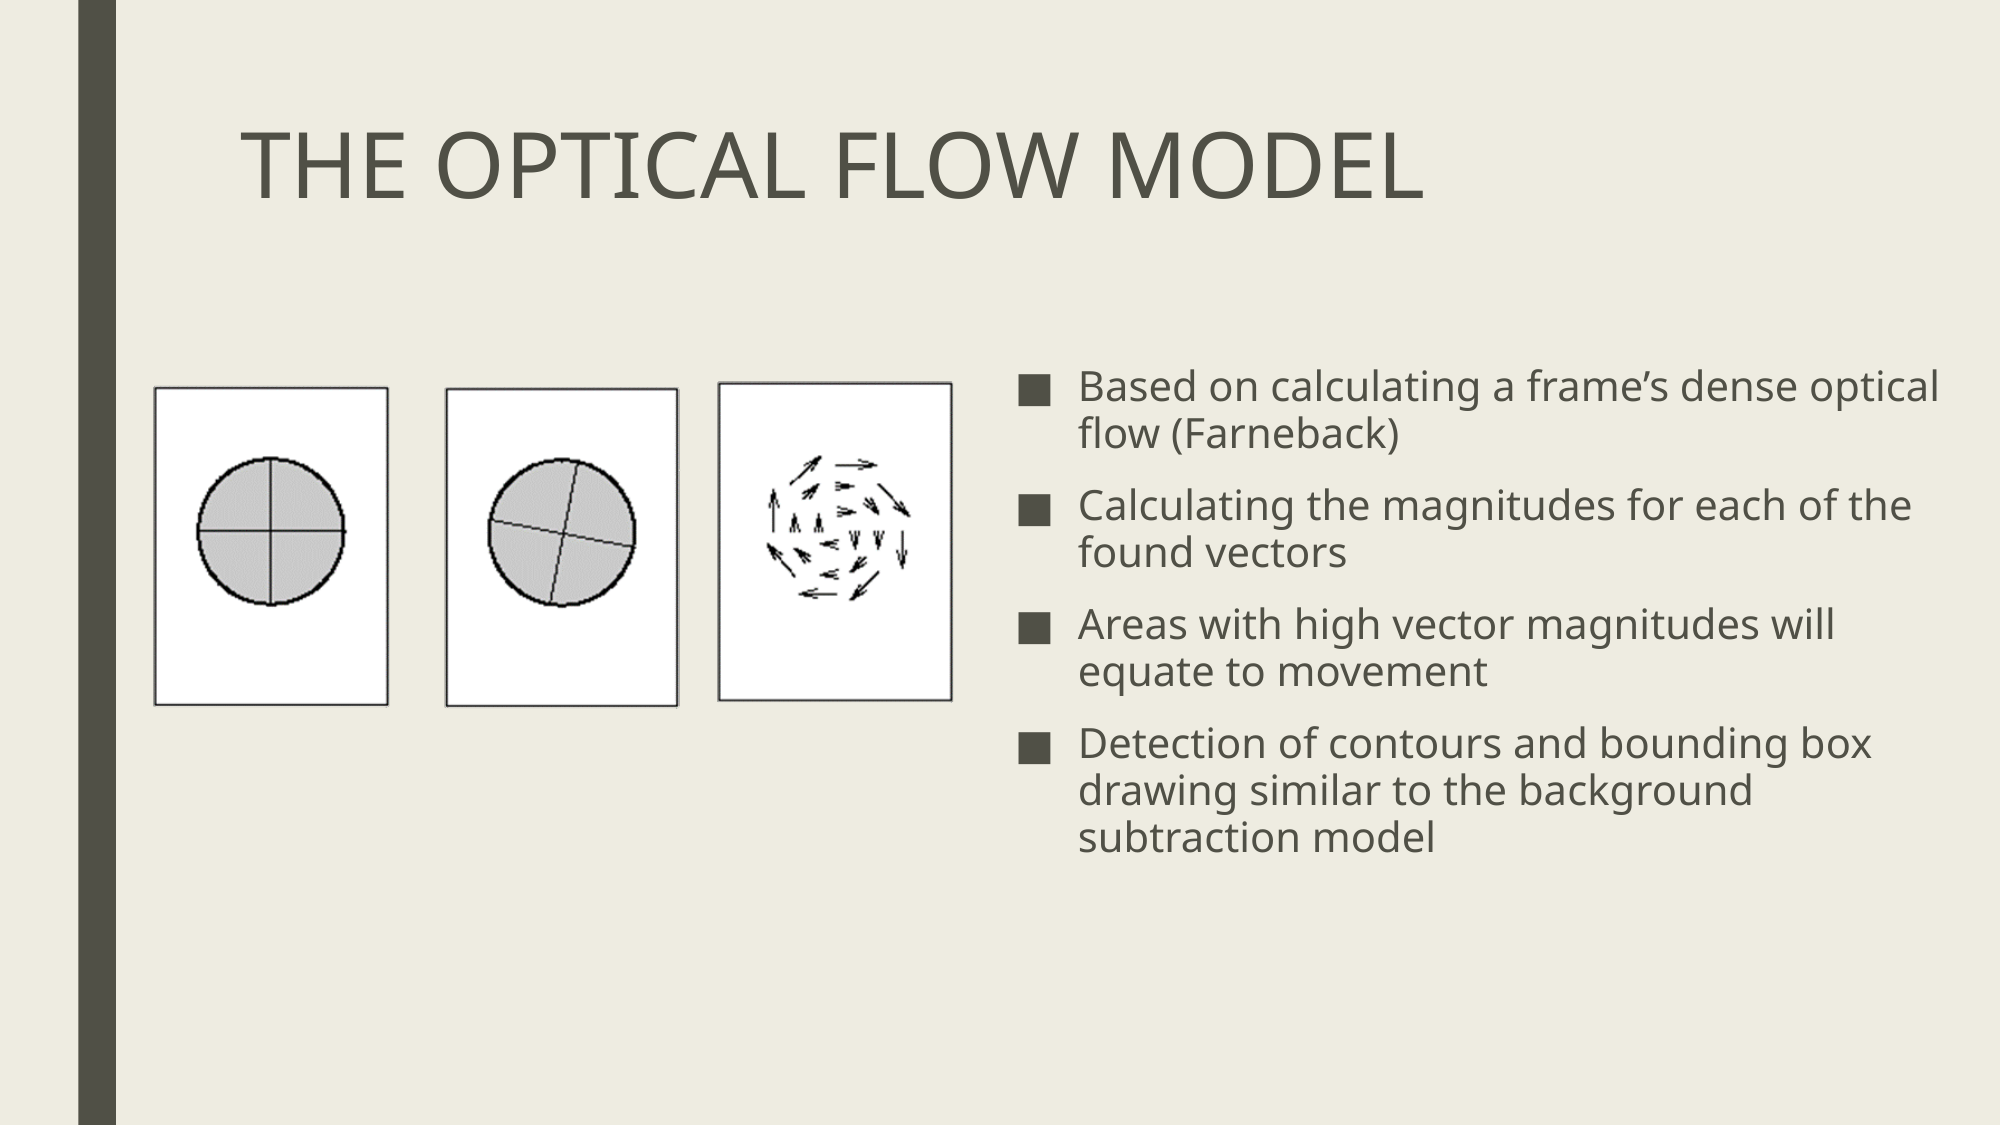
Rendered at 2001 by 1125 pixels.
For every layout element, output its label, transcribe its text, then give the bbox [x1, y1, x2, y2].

picture [426, 376, 685, 723]
picture [704, 376, 962, 723]
title THE OPTICAL FLOW MODEL [225, 112, 1800, 357]
list Based on calculating a frame’s dense optical flow (Farneback) Calculating the magnitudes for each of the found vectors Areas with high vector magnitudes will equate to movement Detection of contours and bounding box drawing similar to the background subtraction model [999, 356, 1965, 890]
picture [149, 376, 407, 723]
